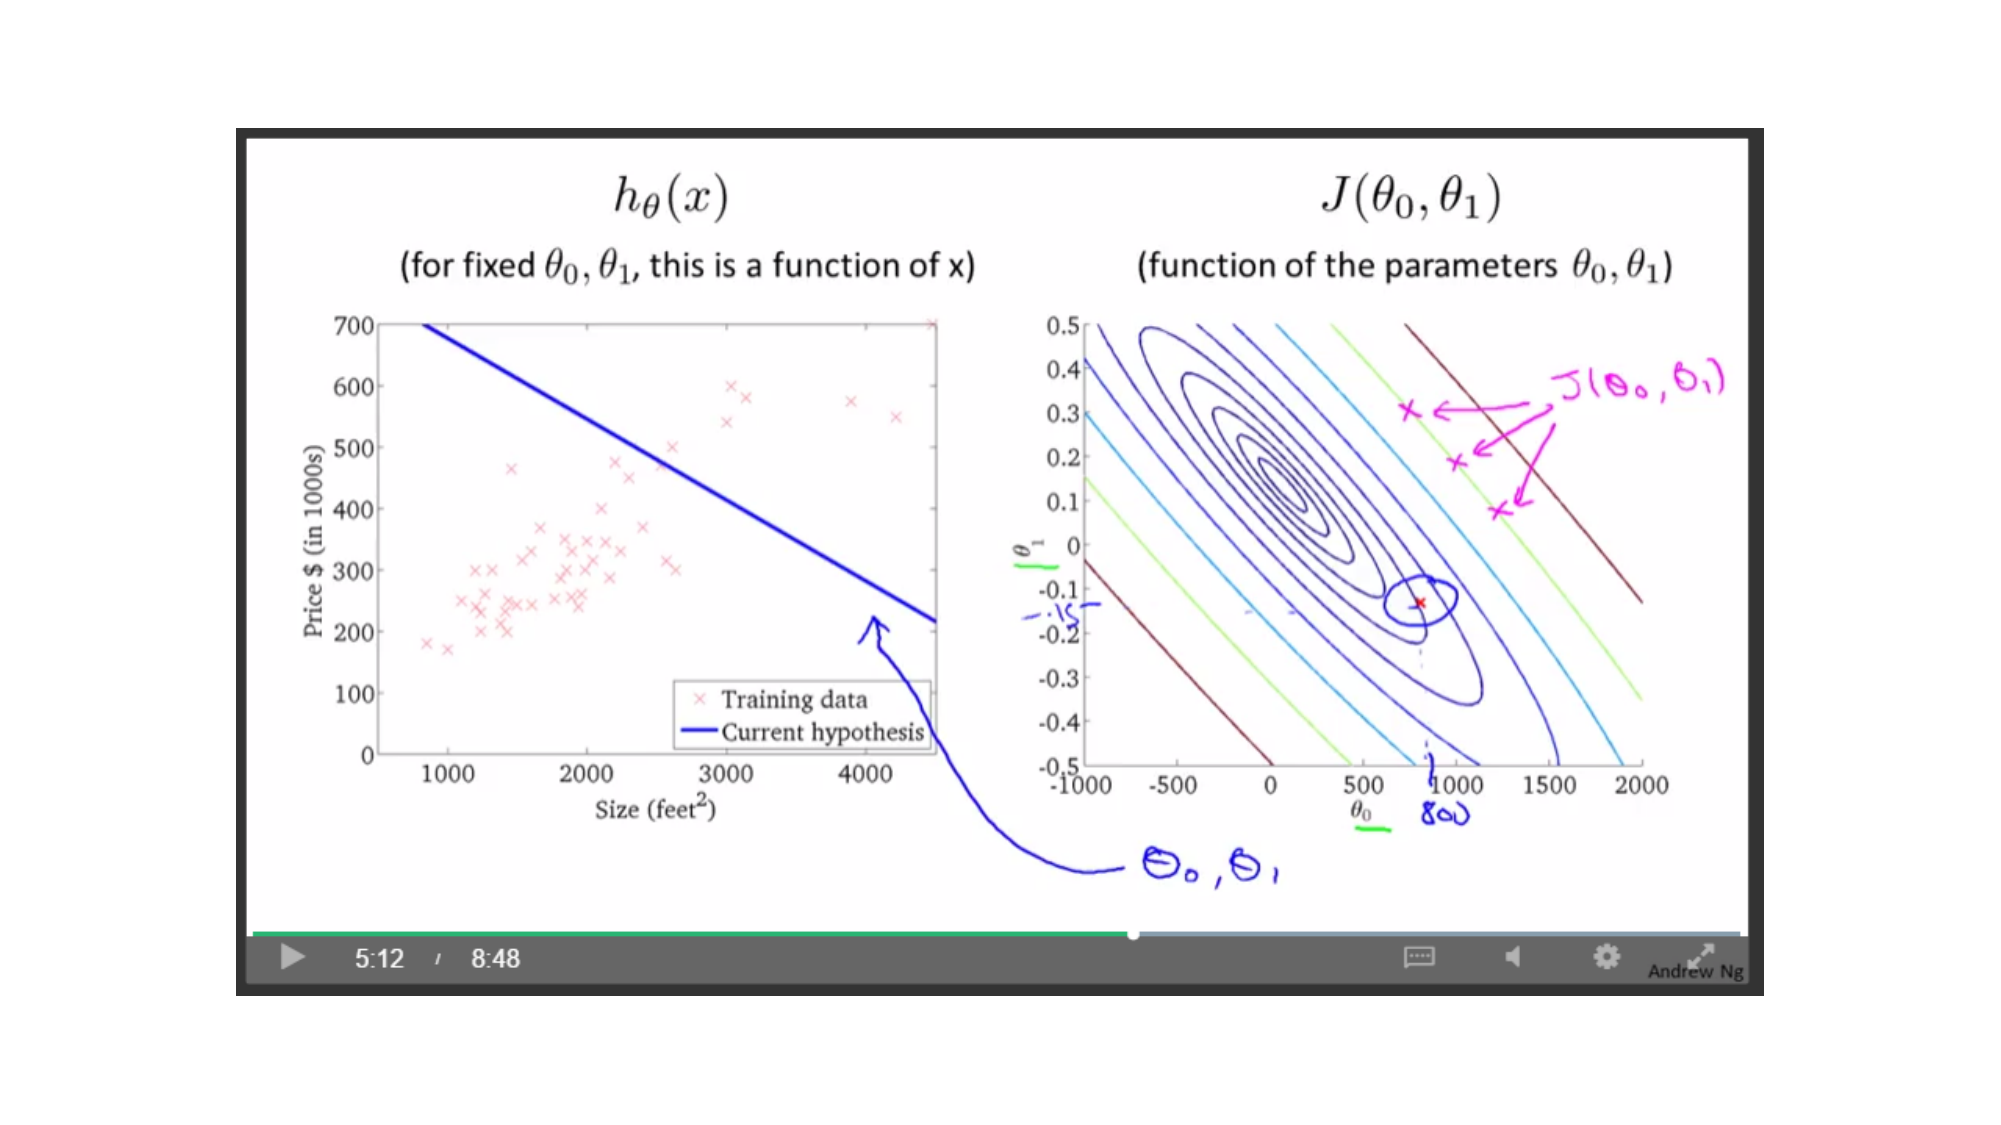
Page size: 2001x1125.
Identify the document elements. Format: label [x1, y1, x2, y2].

picture [236, 128, 1764, 996]
